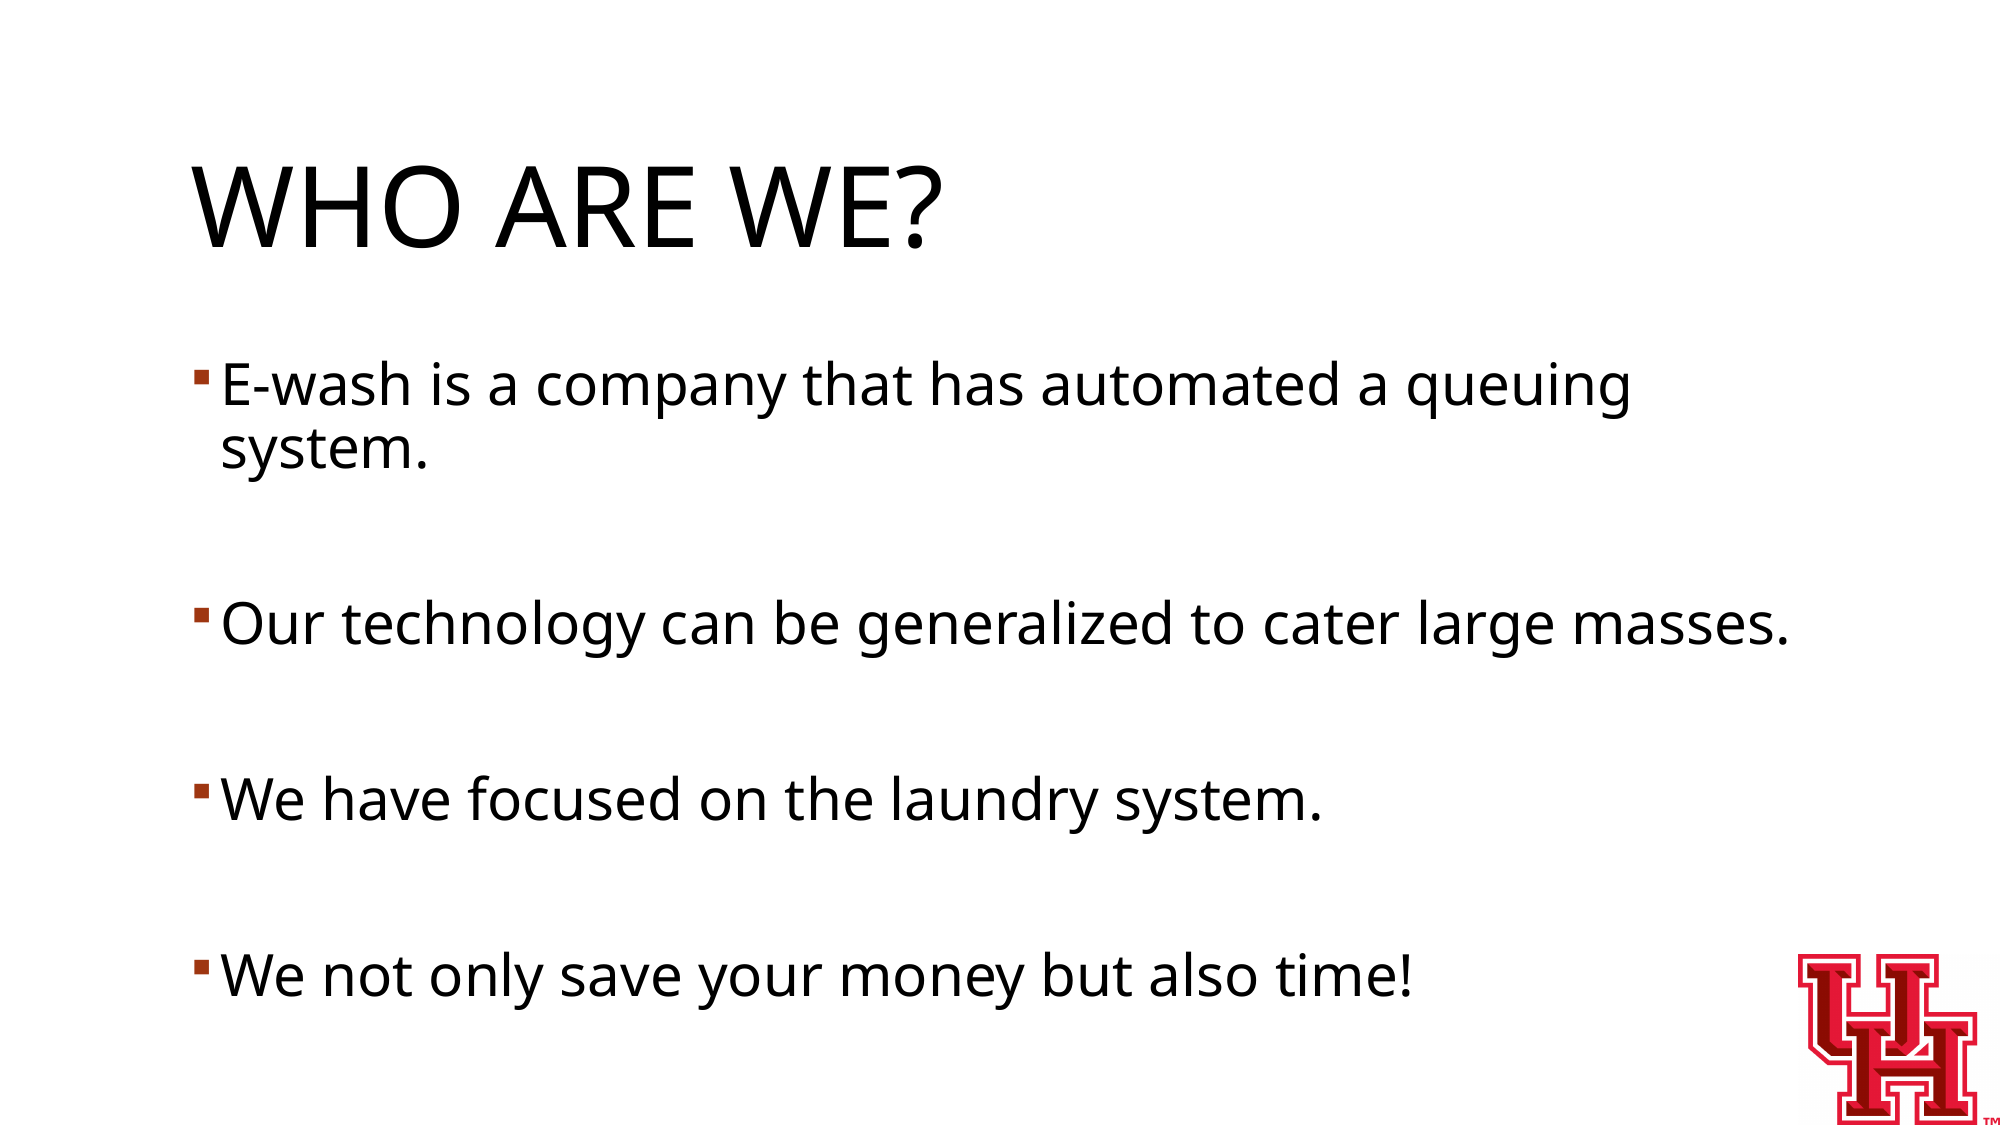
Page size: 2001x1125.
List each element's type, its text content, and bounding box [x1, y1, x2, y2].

list E-wash is a company that has automated a queuing system. Our technology can be generalized to cater large masses. We have focused on the laundry system. We not only save your money but also time! [175, 348, 1826, 1013]
picture [1798, 954, 2000, 1125]
title Who Are We? [175, 79, 1826, 344]
